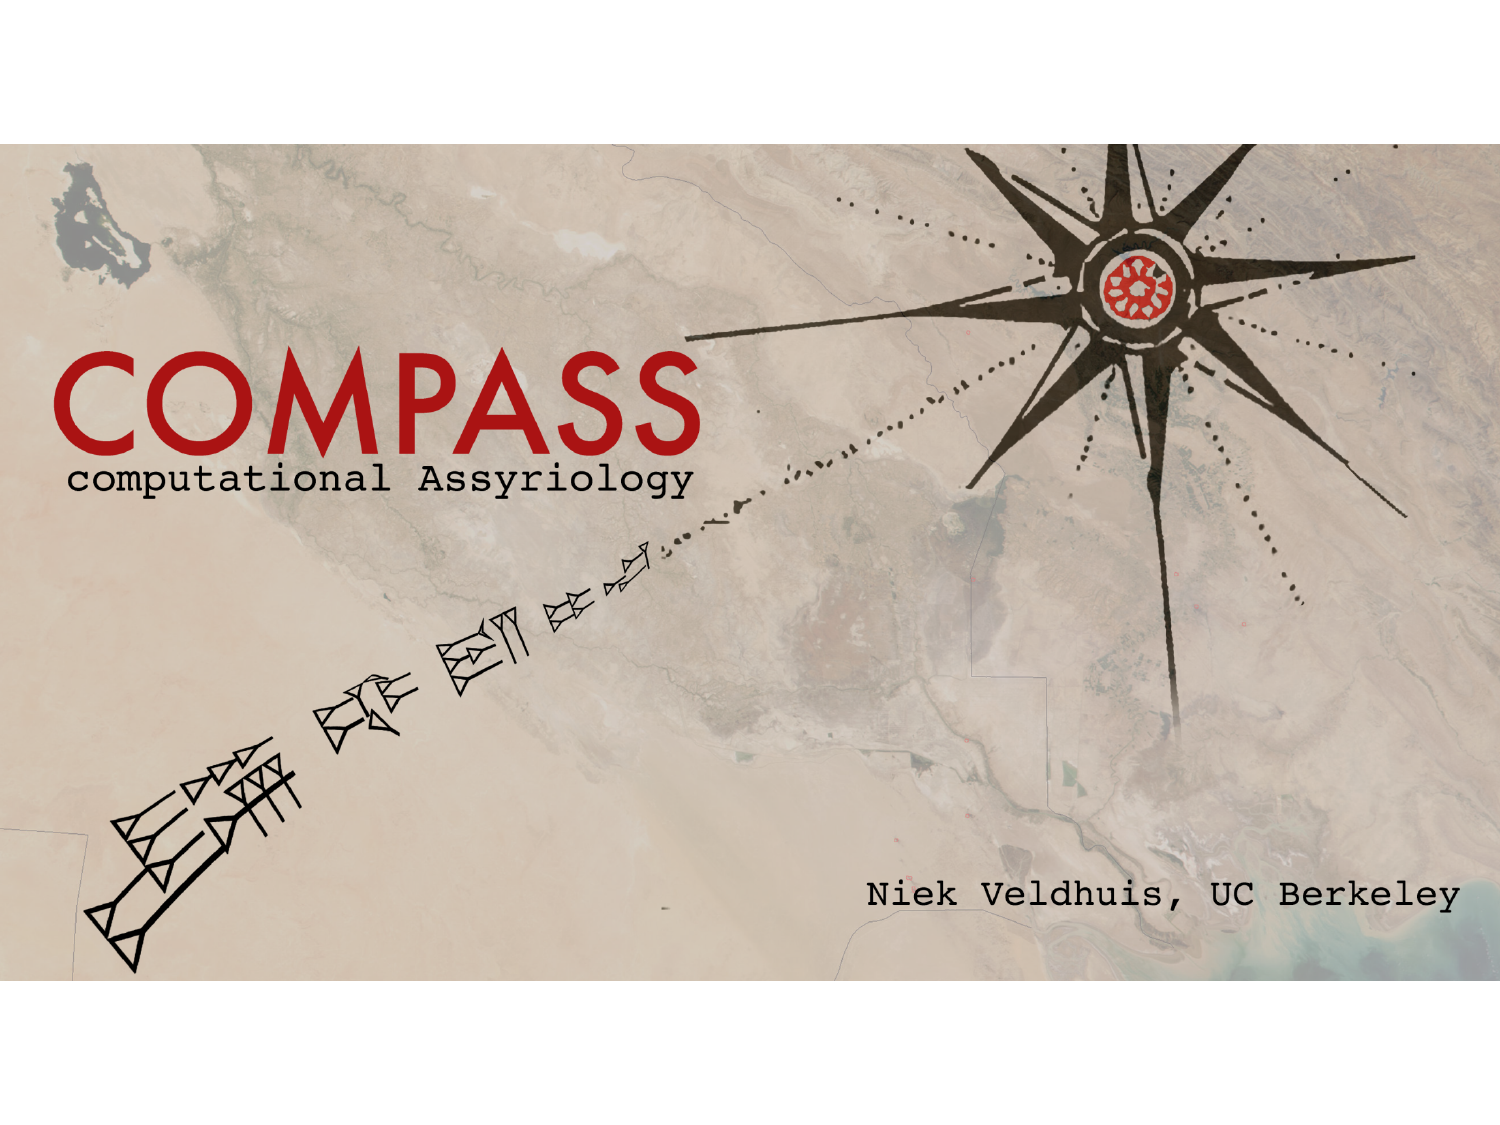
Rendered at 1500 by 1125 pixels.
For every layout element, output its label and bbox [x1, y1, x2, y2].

picture [0, 143, 1500, 981]
